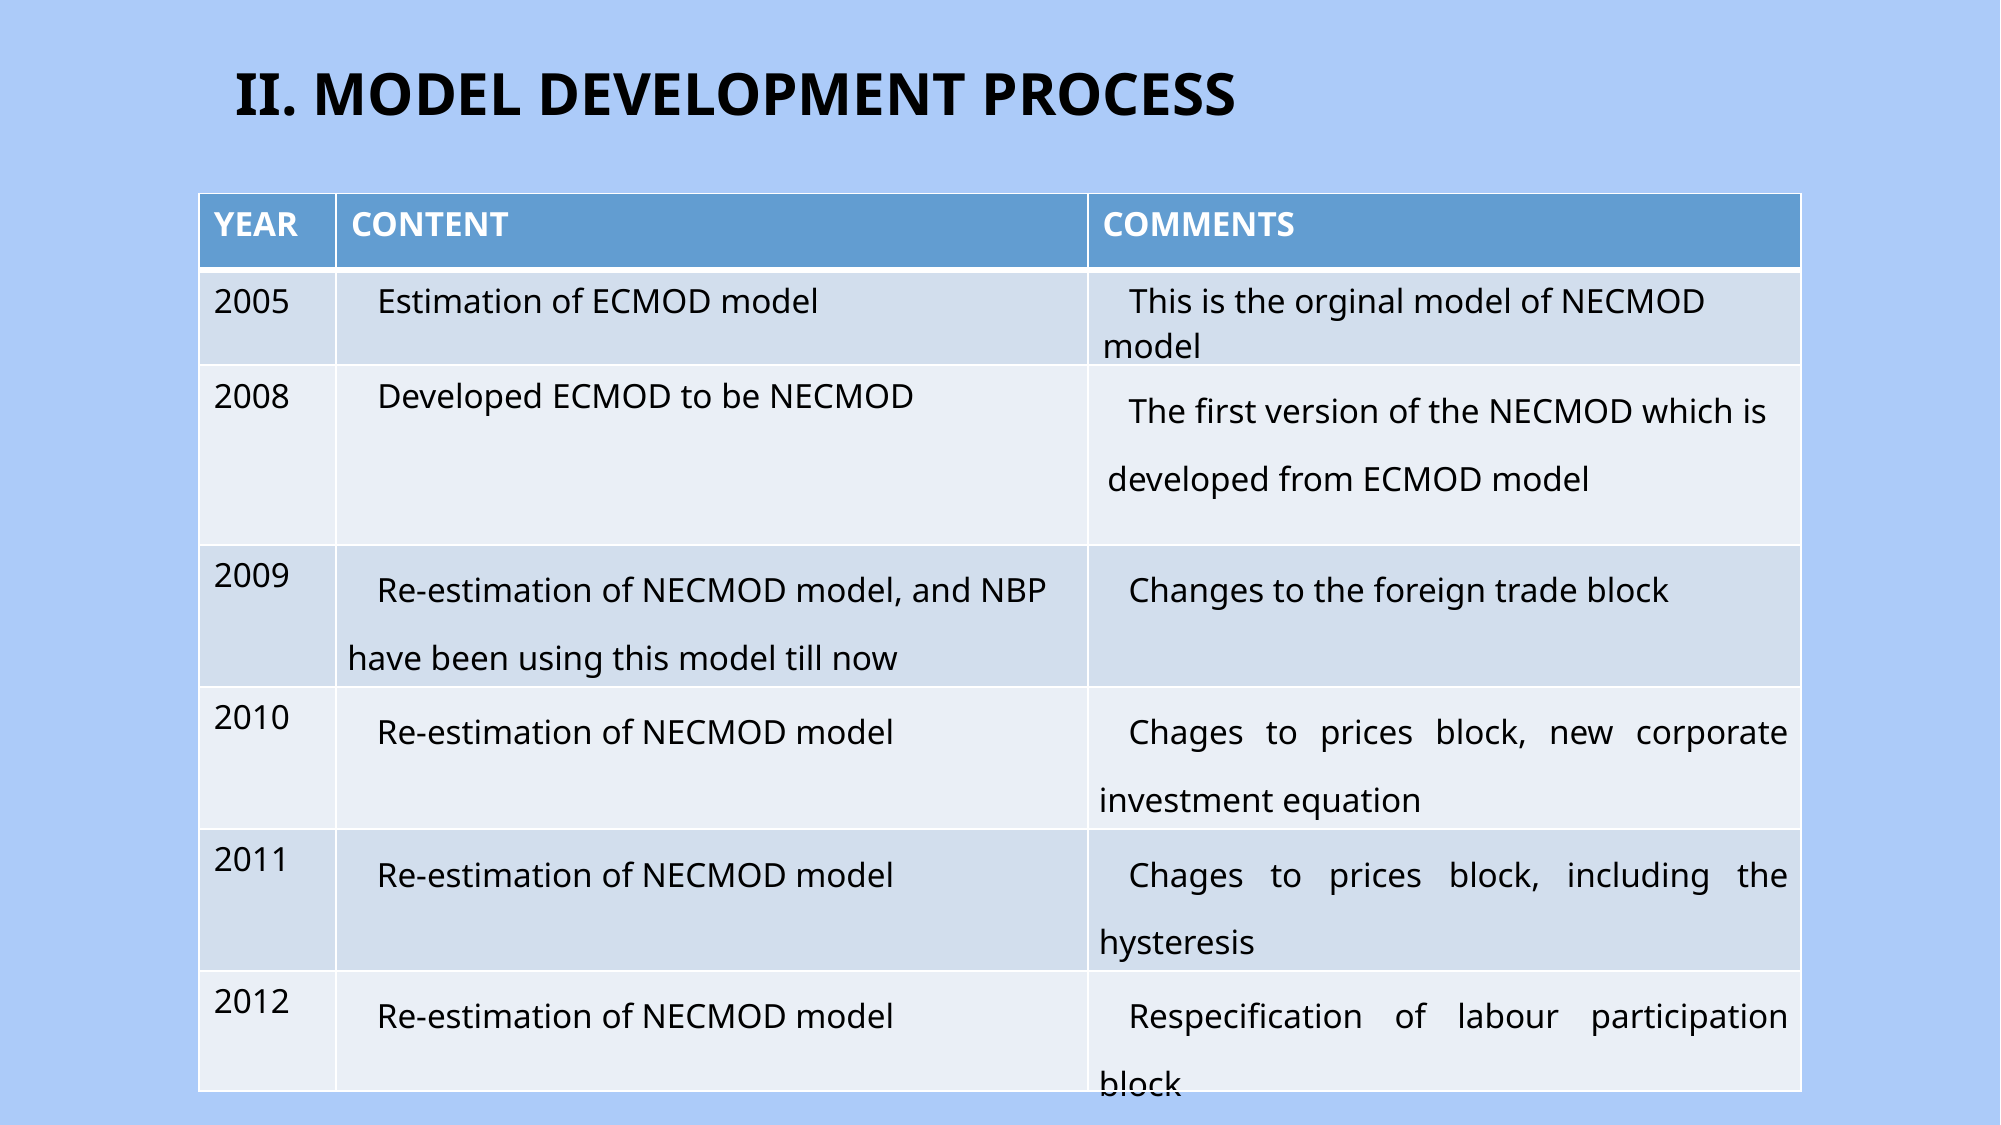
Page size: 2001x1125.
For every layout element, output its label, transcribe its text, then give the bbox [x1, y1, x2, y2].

table_cell 2011 [200, 830, 335, 970]
table_cell Respecification of labour participation block [1089, 972, 1800, 1090]
table_cell Re-estimation of NECMOD model [337, 830, 1087, 970]
table_cell Re-estimation of NECMOD model [337, 972, 1087, 1090]
table_cell Estimation of ECMOD model [337, 273, 1087, 364]
table_cell Chages to prices block, new corporate investment equation [1089, 688, 1800, 828]
table_cell Re-estimation of NECMOD model, and NBP have been using this model till now [337, 546, 1087, 686]
text_box II. MODEL DEVELOPMENT PROCESS [220, 49, 1252, 135]
table_cell 2005 [200, 273, 335, 364]
table_header COMMENTS [1089, 194, 1800, 267]
table_header YEAR [200, 194, 335, 267]
table_cell 2012 [200, 972, 335, 1090]
table_header CONTENT [337, 194, 1087, 267]
table_cell 2010 [200, 688, 335, 828]
table_cell Changes to the foreign trade block [1089, 546, 1800, 686]
table_cell The first version of the NECMOD which is developed from ECMOD model [1089, 366, 1800, 544]
table_cell This is the orginal model of NECMOD model [1089, 273, 1800, 364]
table_cell 2008 [200, 366, 335, 544]
table_cell Re-estimation of NECMOD model [337, 688, 1087, 828]
table_cell Developed ECMOD to be NECMOD [337, 366, 1087, 544]
table_cell Chages to prices block, including the hysteresis [1089, 830, 1800, 970]
table_cell 2009 [200, 546, 335, 686]
